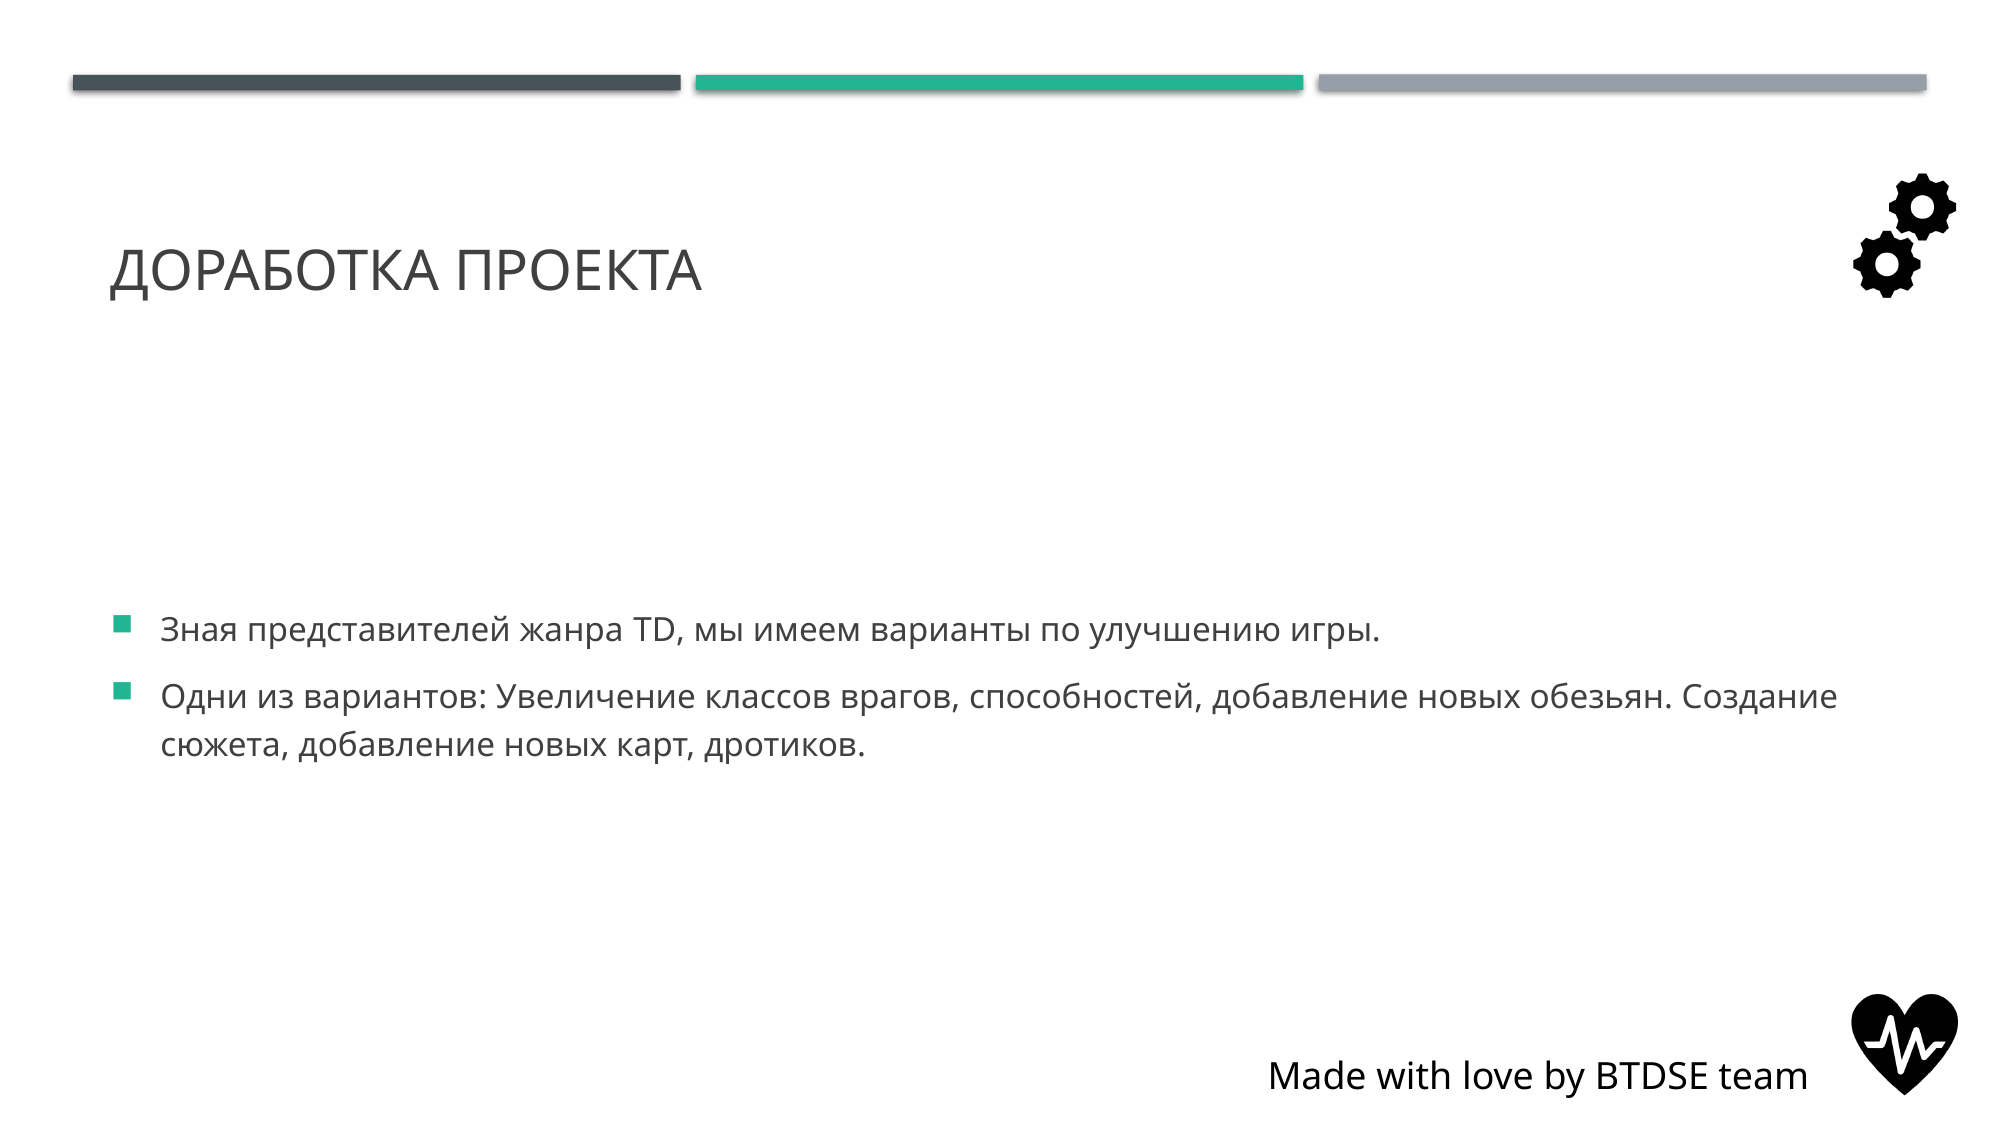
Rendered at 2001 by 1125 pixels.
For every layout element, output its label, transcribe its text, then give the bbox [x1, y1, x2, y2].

picture [1829, 159, 1981, 311]
title Доработка проекта [95, 115, 1905, 311]
picture [1829, 969, 1981, 1121]
list Зная представителей жанра TD, мы имеем варианты по улучшению игры. Одни из вариантов: Увеличение классов врагов, способностей, добавление новых обезьян. Создание сюжета, добавление новых карт, дротиков. [95, 383, 1905, 981]
text_box Made with love by BTDSE team [1252, 1044, 1823, 1105]
